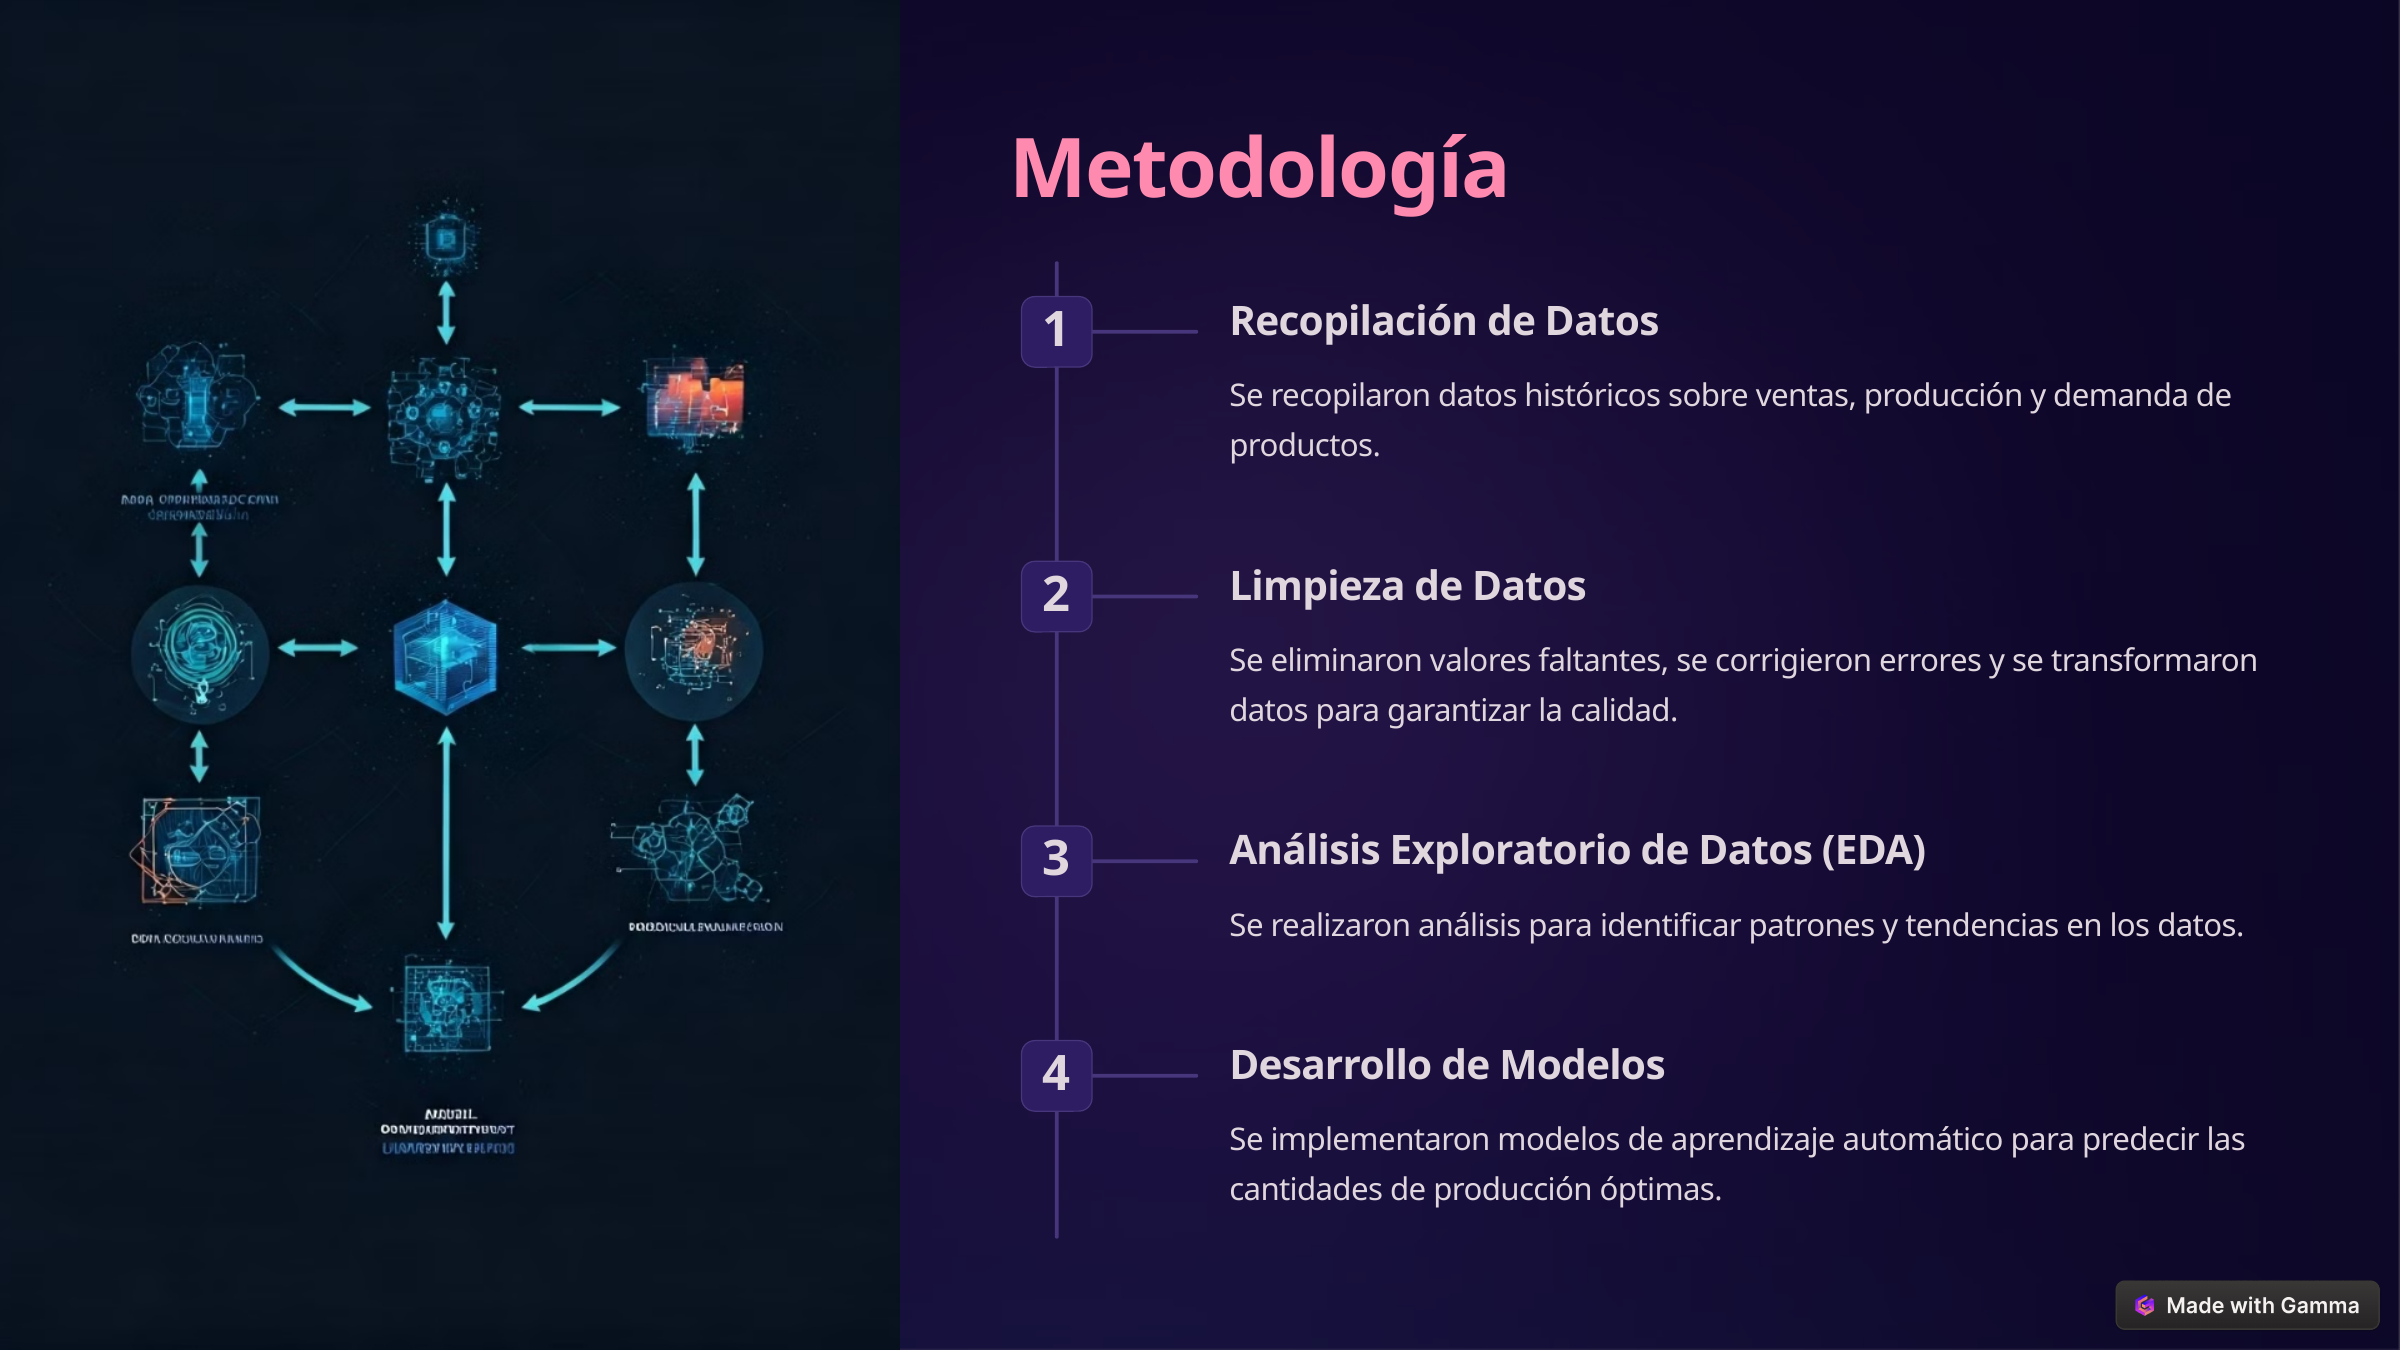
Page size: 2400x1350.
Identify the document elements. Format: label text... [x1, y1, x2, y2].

text_box [1021, 1040, 1093, 1112]
text_box [1021, 296, 1093, 368]
text_box [1054, 1112, 1059, 1239]
text_box [1093, 329, 1199, 334]
text_box [1093, 1073, 1199, 1078]
text_box 1 [1046, 307, 1067, 357]
text_box Se implementaron modelos de aprendizaje automático para predecir las cantidades de producción óptimas. [1229, 1106, 2291, 1208]
text_box Metodología [1009, 111, 1834, 215]
text_box [1021, 561, 1093, 632]
text_box 2 [1043, 571, 1071, 622]
text_box Recopilación de Datos [1229, 292, 1641, 345]
text_box Se eliminaron valores faltantes, se corrigieron errores y se transformaron datos para garantizar la calidad. [1229, 627, 2291, 728]
text_box Limpieza de Datos [1229, 557, 1641, 609]
text_box Desarrollo de Modelos [1229, 1036, 1641, 1089]
text_box [1093, 859, 1199, 864]
text_box 4 [1043, 1051, 1070, 1101]
text_box [1021, 826, 1093, 897]
picture [0, 0, 900, 1350]
text_box [1054, 632, 1059, 826]
text_box 3 [1043, 836, 1071, 886]
text_box Análisis Exploratorio de Datos (EDA) [1229, 822, 1893, 874]
text_box [1054, 261, 1059, 296]
text_box [1054, 368, 1059, 561]
picture [2106, 1271, 2389, 1339]
text_box [1093, 594, 1199, 599]
text_box Se realizaron análisis para identificar patrones y tendencias en los datos. [1229, 892, 2291, 943]
text_box Se recopilaron datos históricos sobre ventas, producción y demanda de productos. [1229, 362, 2291, 464]
text_box [1054, 897, 1059, 1040]
